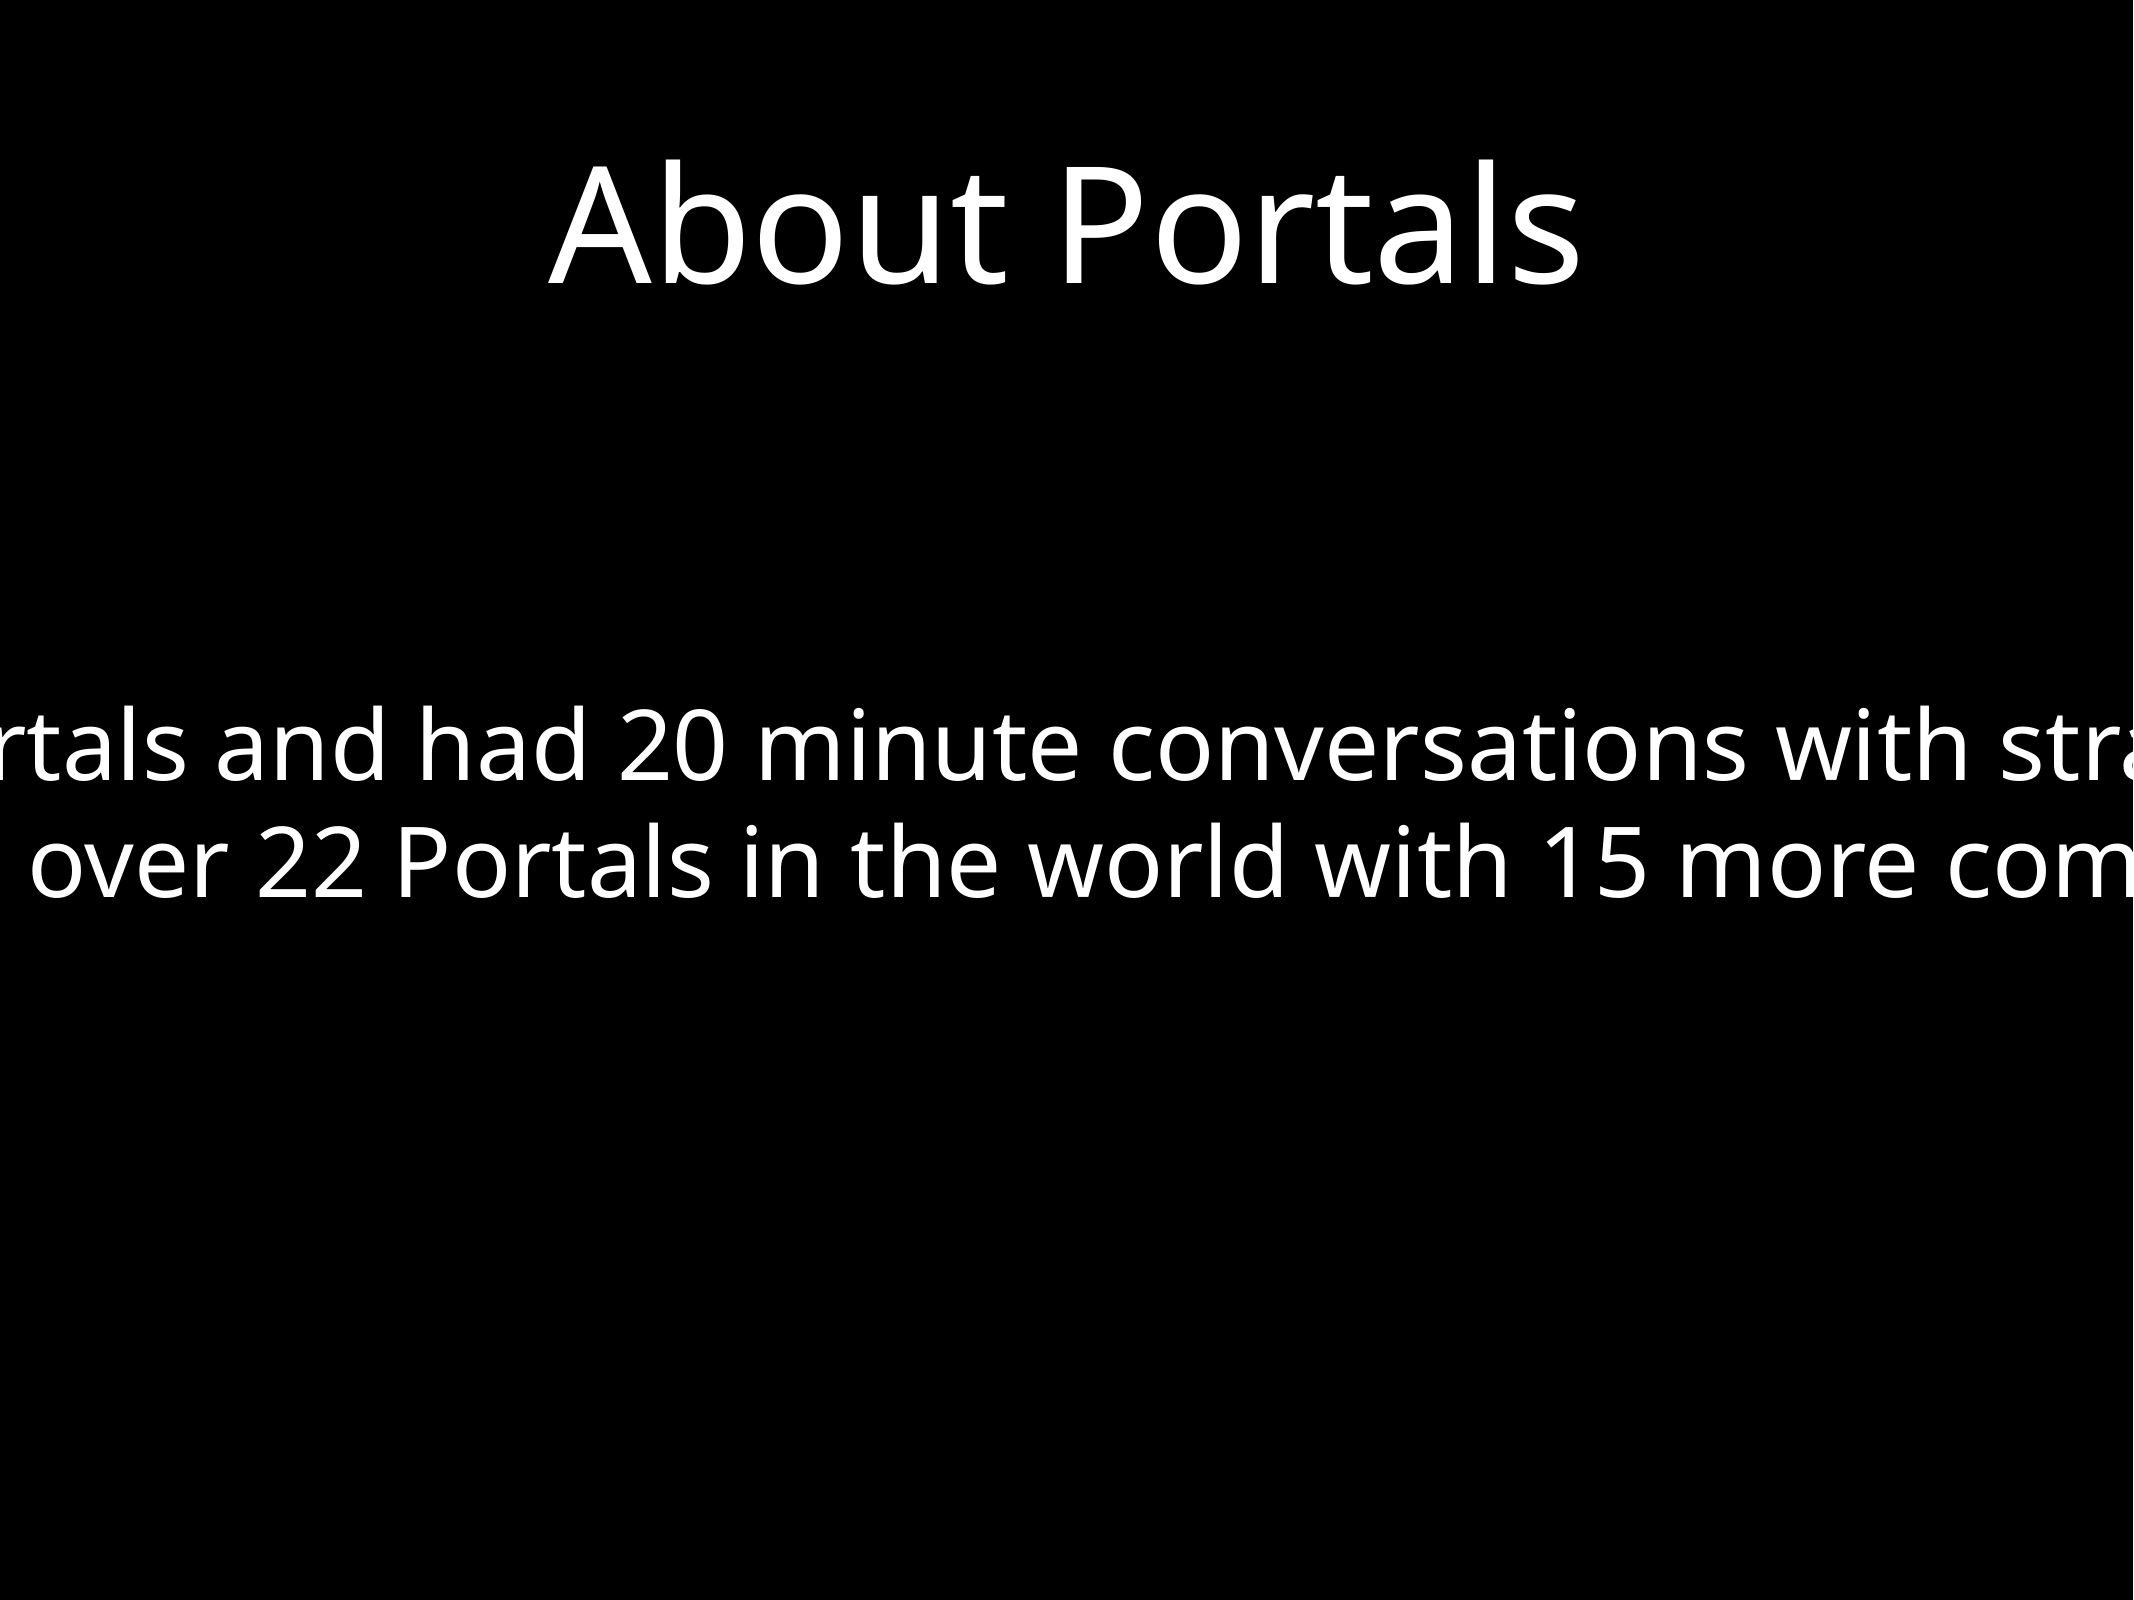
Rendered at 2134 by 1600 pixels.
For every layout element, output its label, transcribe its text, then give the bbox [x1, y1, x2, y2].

title About Portals [155, 41, 1978, 397]
text_box Since 2014, over 50,000 have visited Portals and had 20 minute conversations with strangers from the other side of the globe There are over 22 Portals in the world with 15 more coming soon. [0, 674, 2134, 926]
